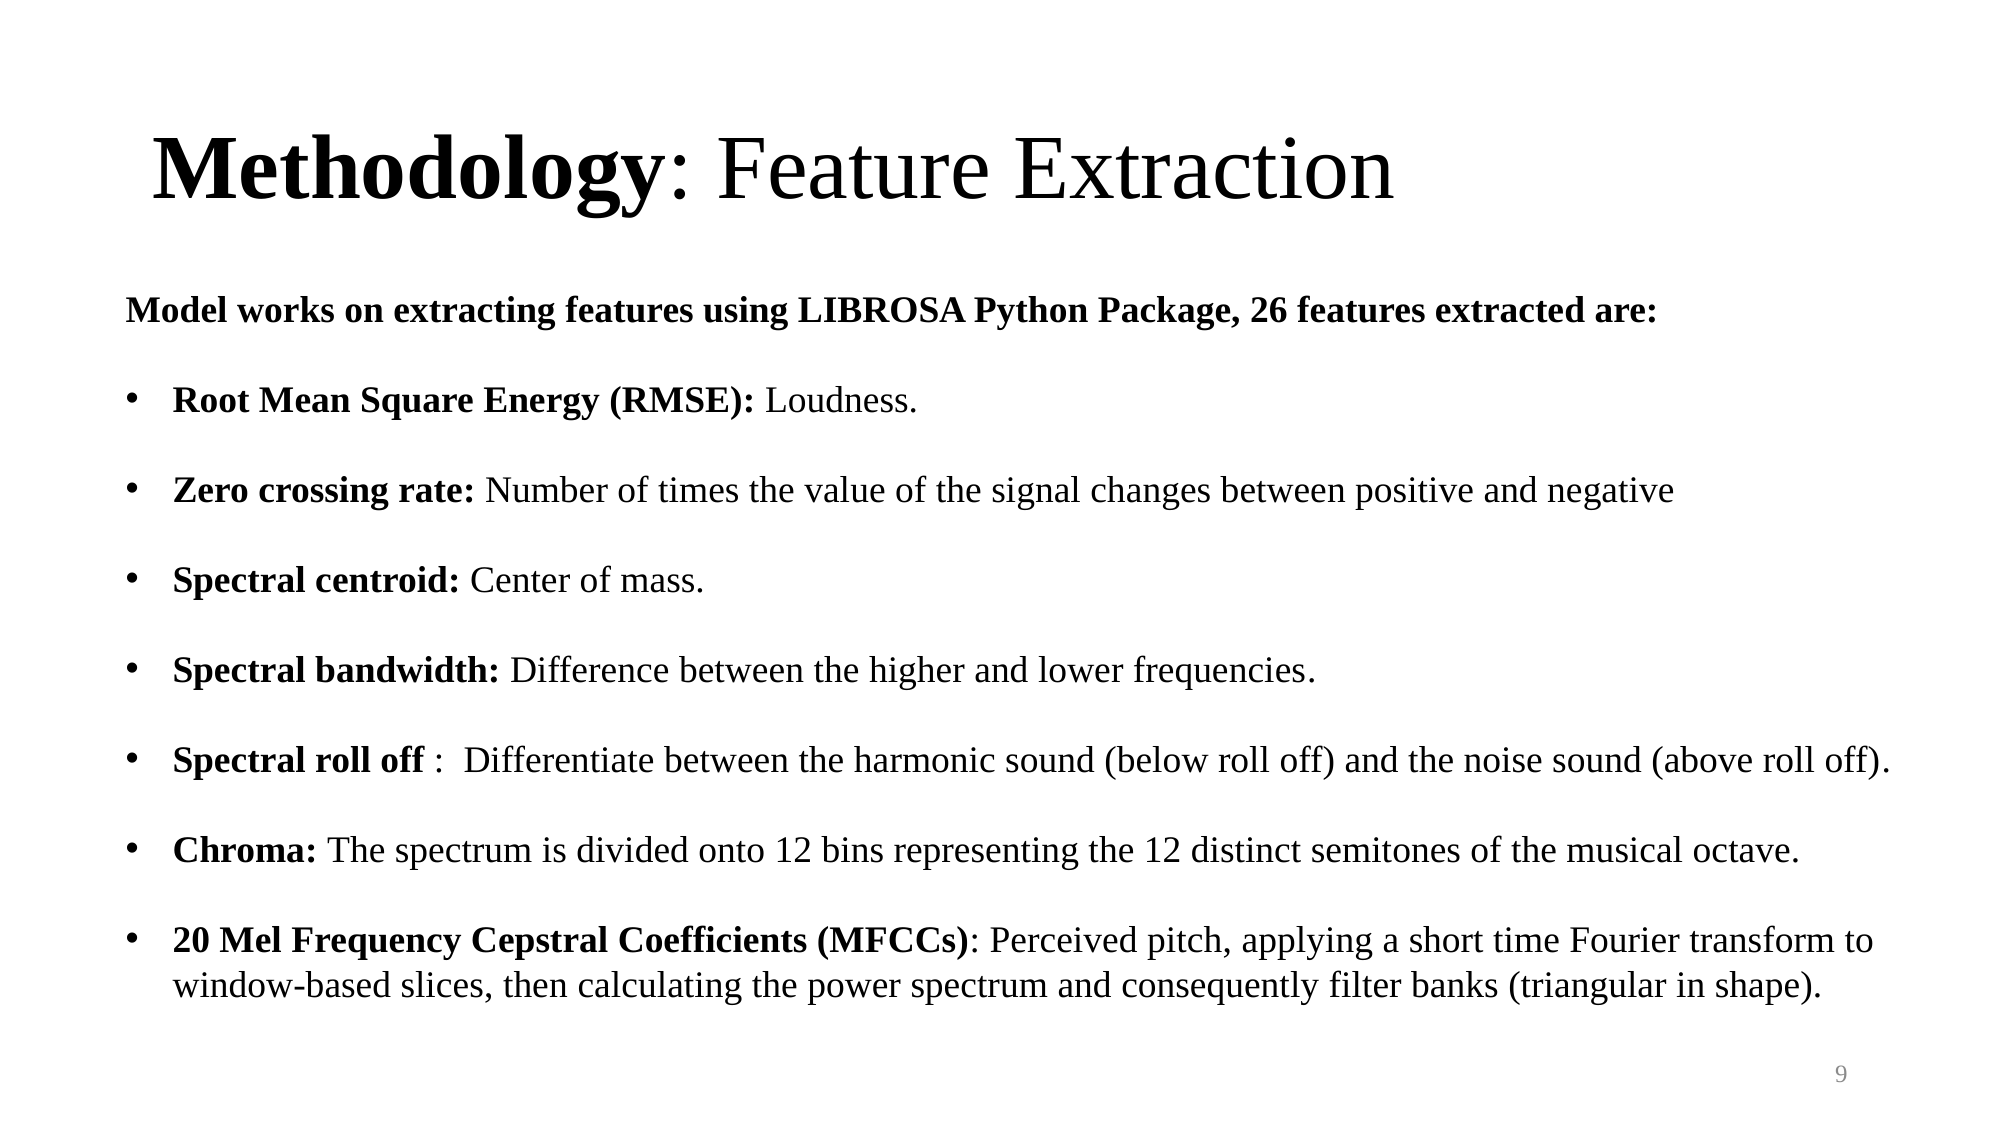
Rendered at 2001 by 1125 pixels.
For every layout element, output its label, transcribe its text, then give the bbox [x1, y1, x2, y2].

slide_number 9 [1412, 1042, 1863, 1103]
title Methodology: Feature Extraction [137, 59, 1863, 277]
text_box Model works on extracting features using LIBROSA Python Package, 26 features extracted are: Root Mean Square Energy (RMSE): Loudness. Zero crossing rate: Number of times the value of the signal changes between positive and negative Spectral centroid: Center of mass. Spectral bandwidth: Difference between the higher and lower frequencies. Spectral roll off : Differentiate between the harmonic sound (below roll off) and the noise sound (above roll off). Chroma: The spectrum is divided onto 12 bins representing the 12 distinct semitones of the musical octave. 20 Mel Frequency Cepstral Coefficients (MFCCs): Perceived pitch, applying a short time Fourier transform to window-based slices, then calculating the power spectrum and consequently filter banks (triangular in shape). [110, 277, 1911, 1057]
